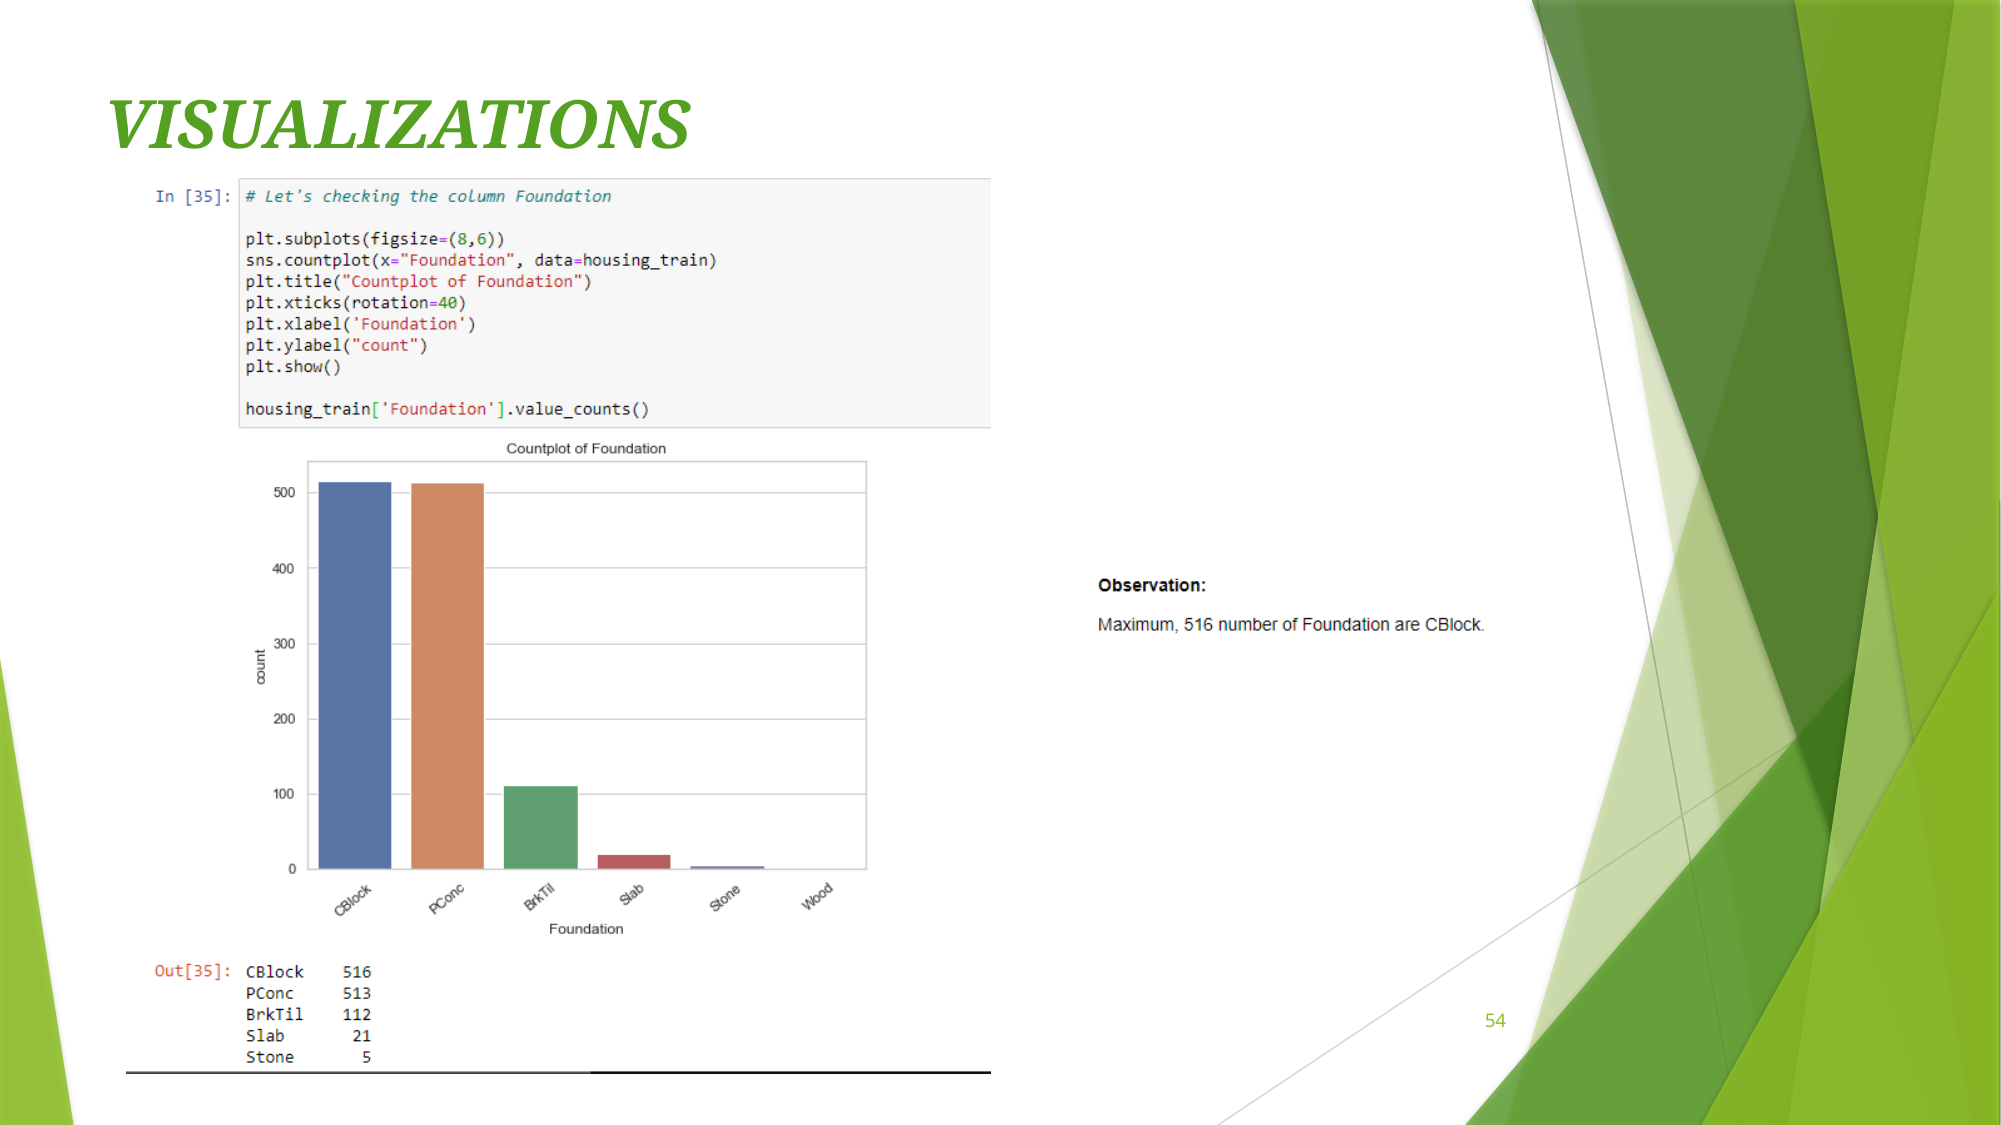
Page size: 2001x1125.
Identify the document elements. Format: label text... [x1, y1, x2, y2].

picture [126, 161, 992, 1075]
slide_number 54 [1409, 991, 1522, 1051]
text_box VISUALIZATIONS [89, 74, 1673, 170]
picture [1073, 551, 1522, 652]
